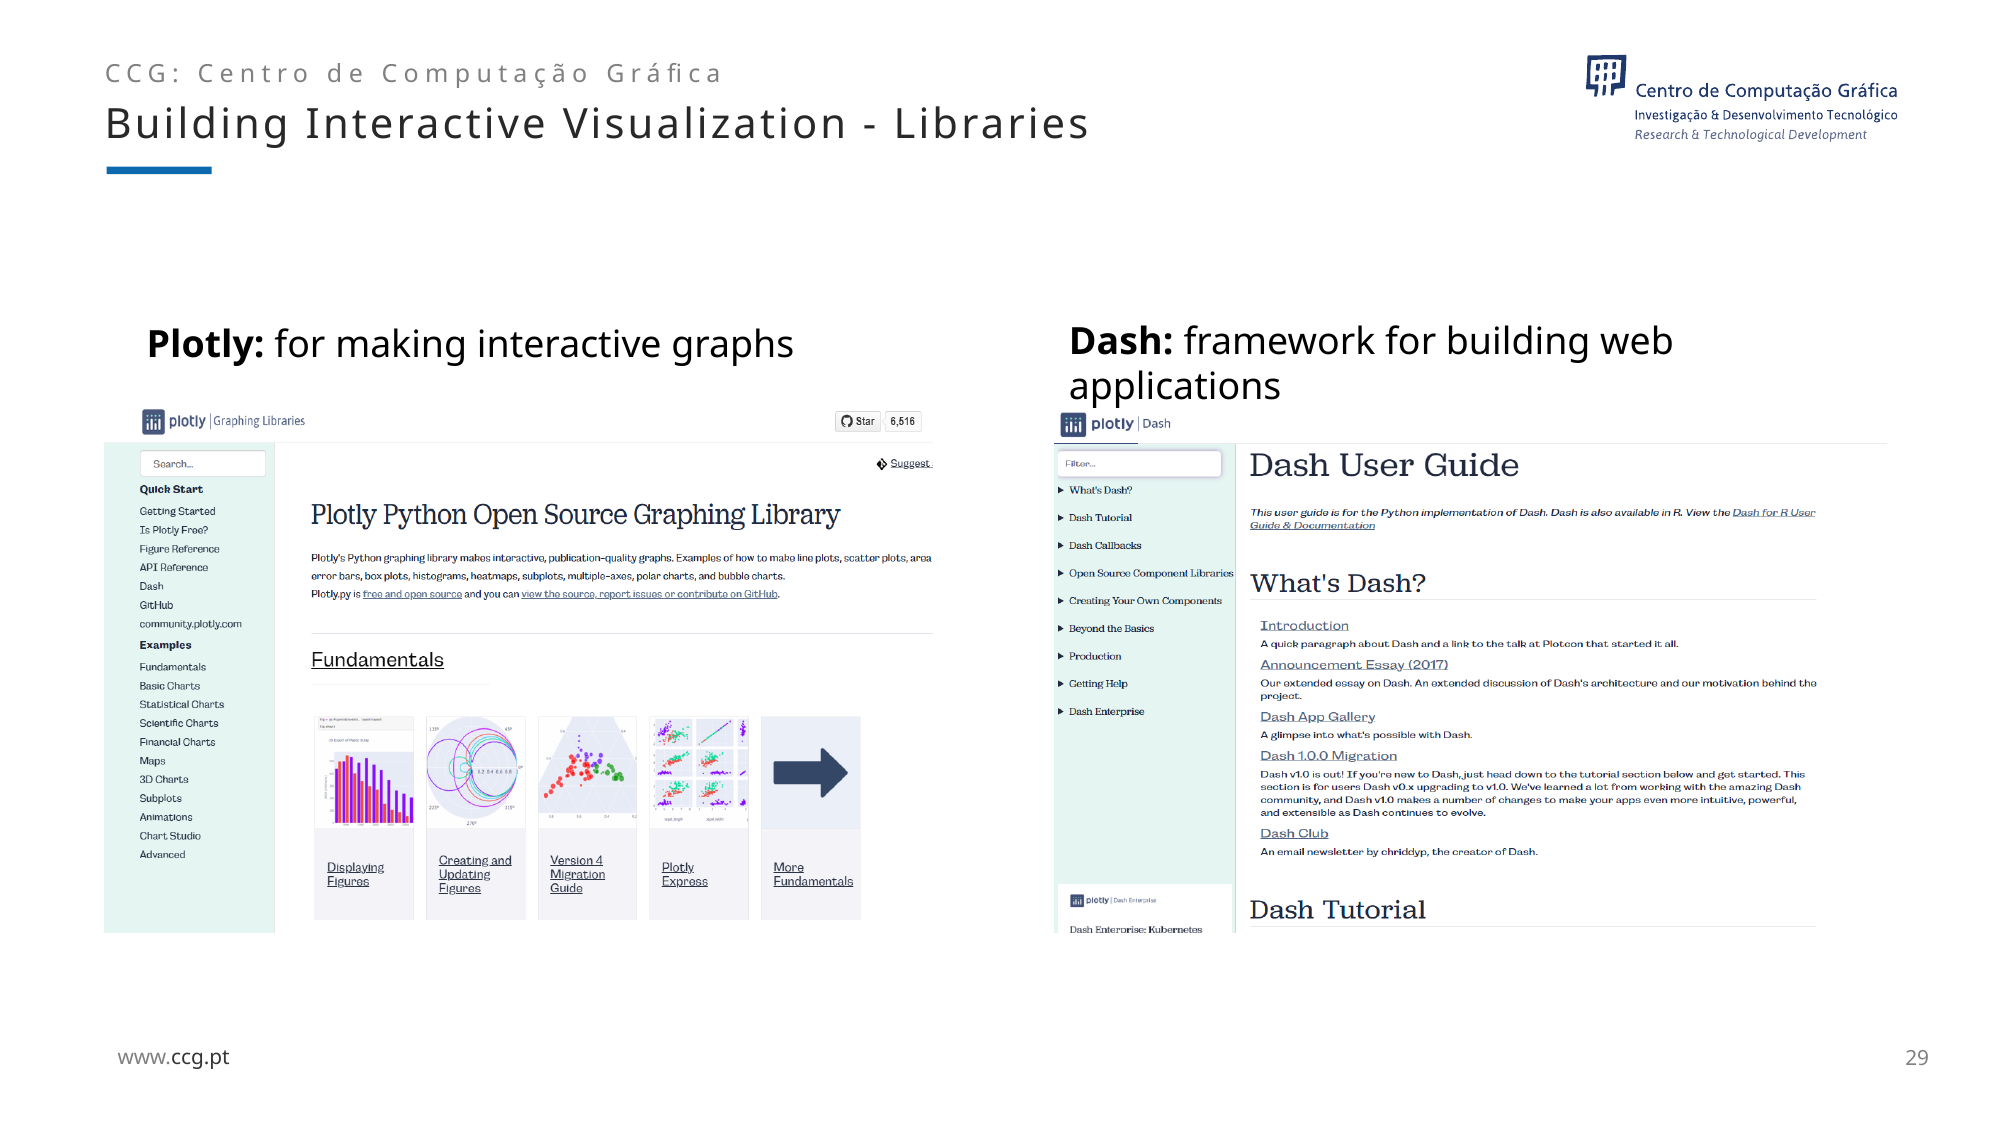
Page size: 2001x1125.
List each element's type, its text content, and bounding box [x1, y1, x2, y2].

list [104, 404, 933, 933]
picture [1054, 404, 1887, 933]
slide_number 29 [1881, 1026, 1953, 1091]
text_box Plotly: for making interactive graphs [131, 312, 819, 372]
text_box Dash: framework for building web applications [1054, 309, 1879, 404]
list Building Interactive Visualization - Libraries [104, 102, 1538, 153]
